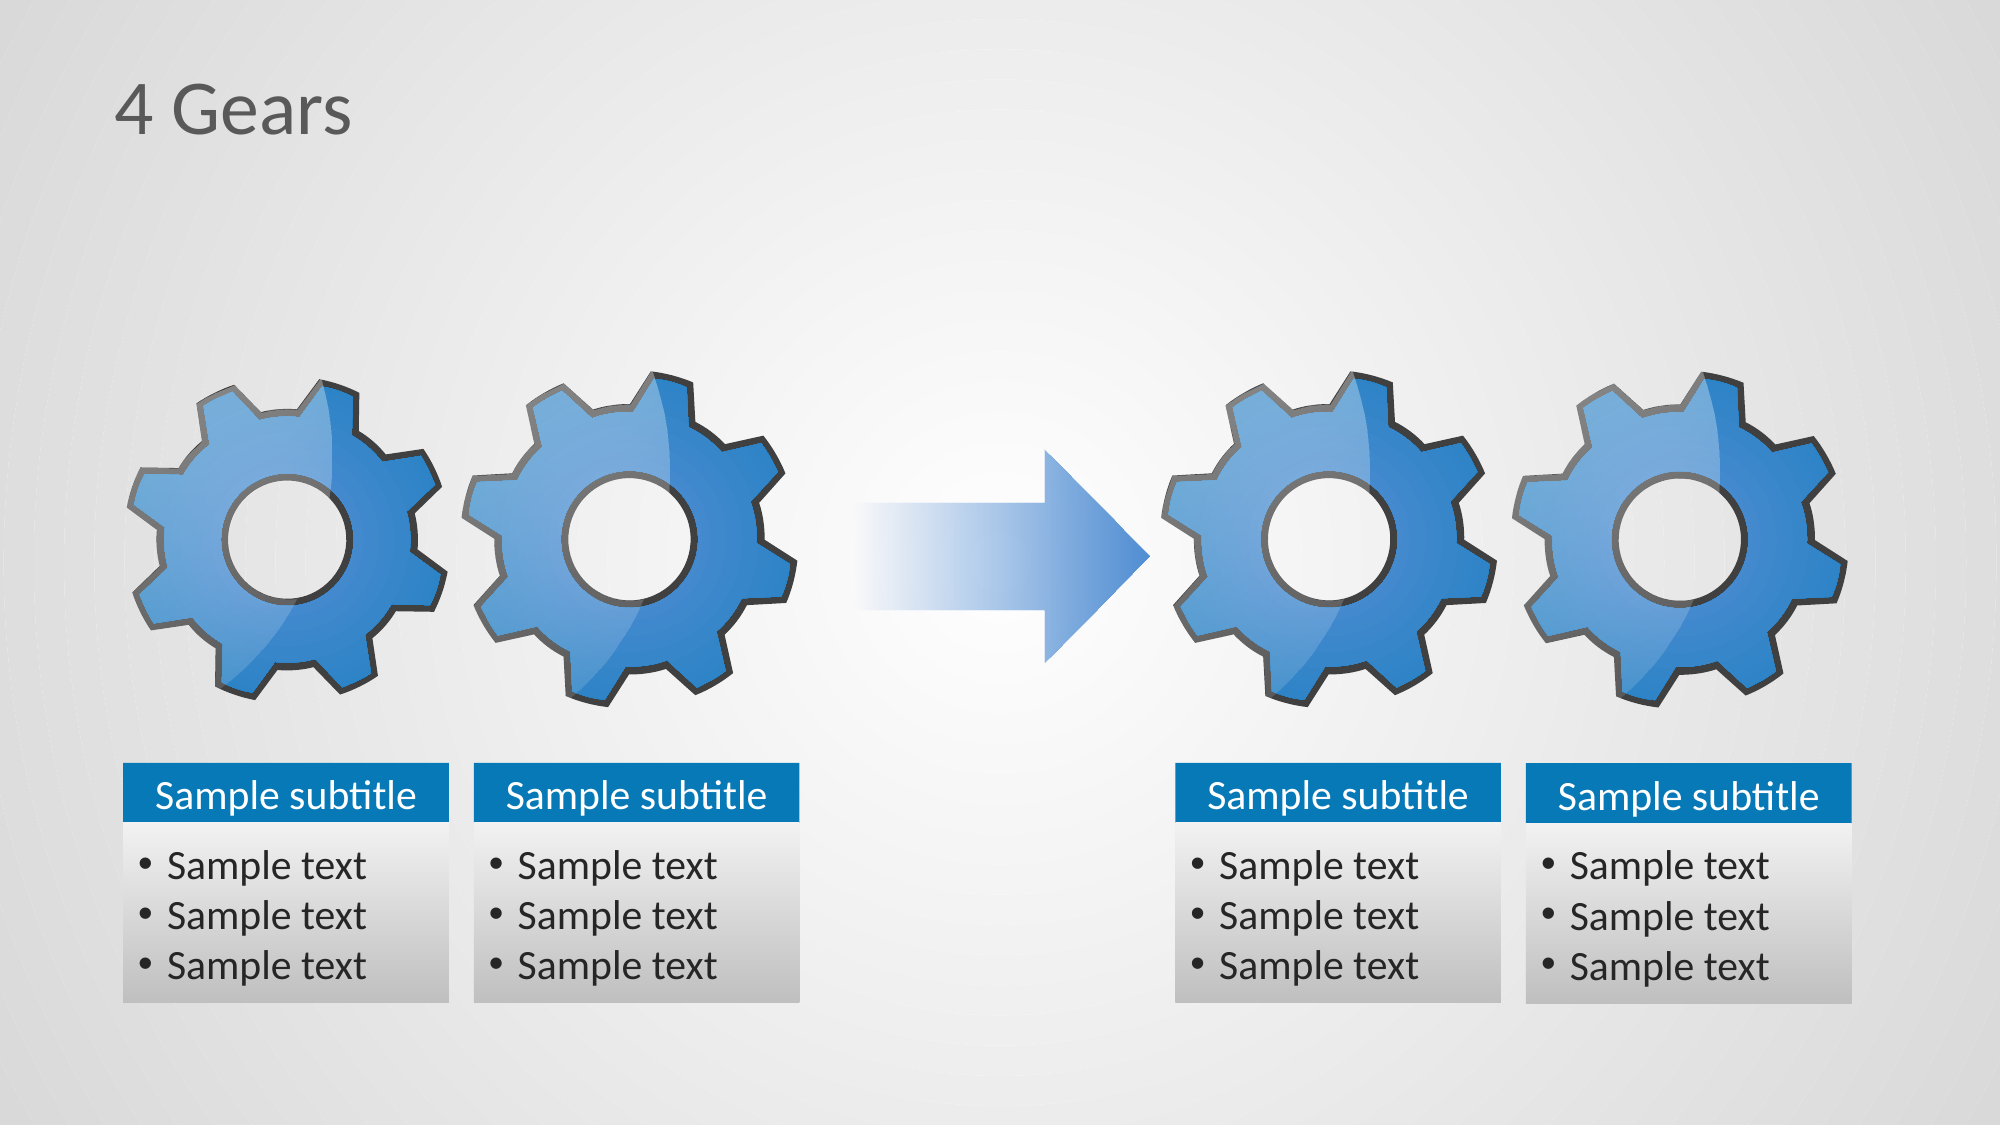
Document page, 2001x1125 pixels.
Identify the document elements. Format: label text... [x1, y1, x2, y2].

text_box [114, 376, 445, 705]
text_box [1501, 370, 1850, 711]
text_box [1150, 370, 1499, 710]
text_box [1525, 762, 1852, 1004]
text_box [1175, 762, 1502, 1004]
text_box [451, 370, 800, 710]
title 4 Gears [99, 45, 1900, 163]
text_box [850, 448, 1145, 665]
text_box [122, 762, 450, 1004]
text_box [473, 762, 800, 1004]
